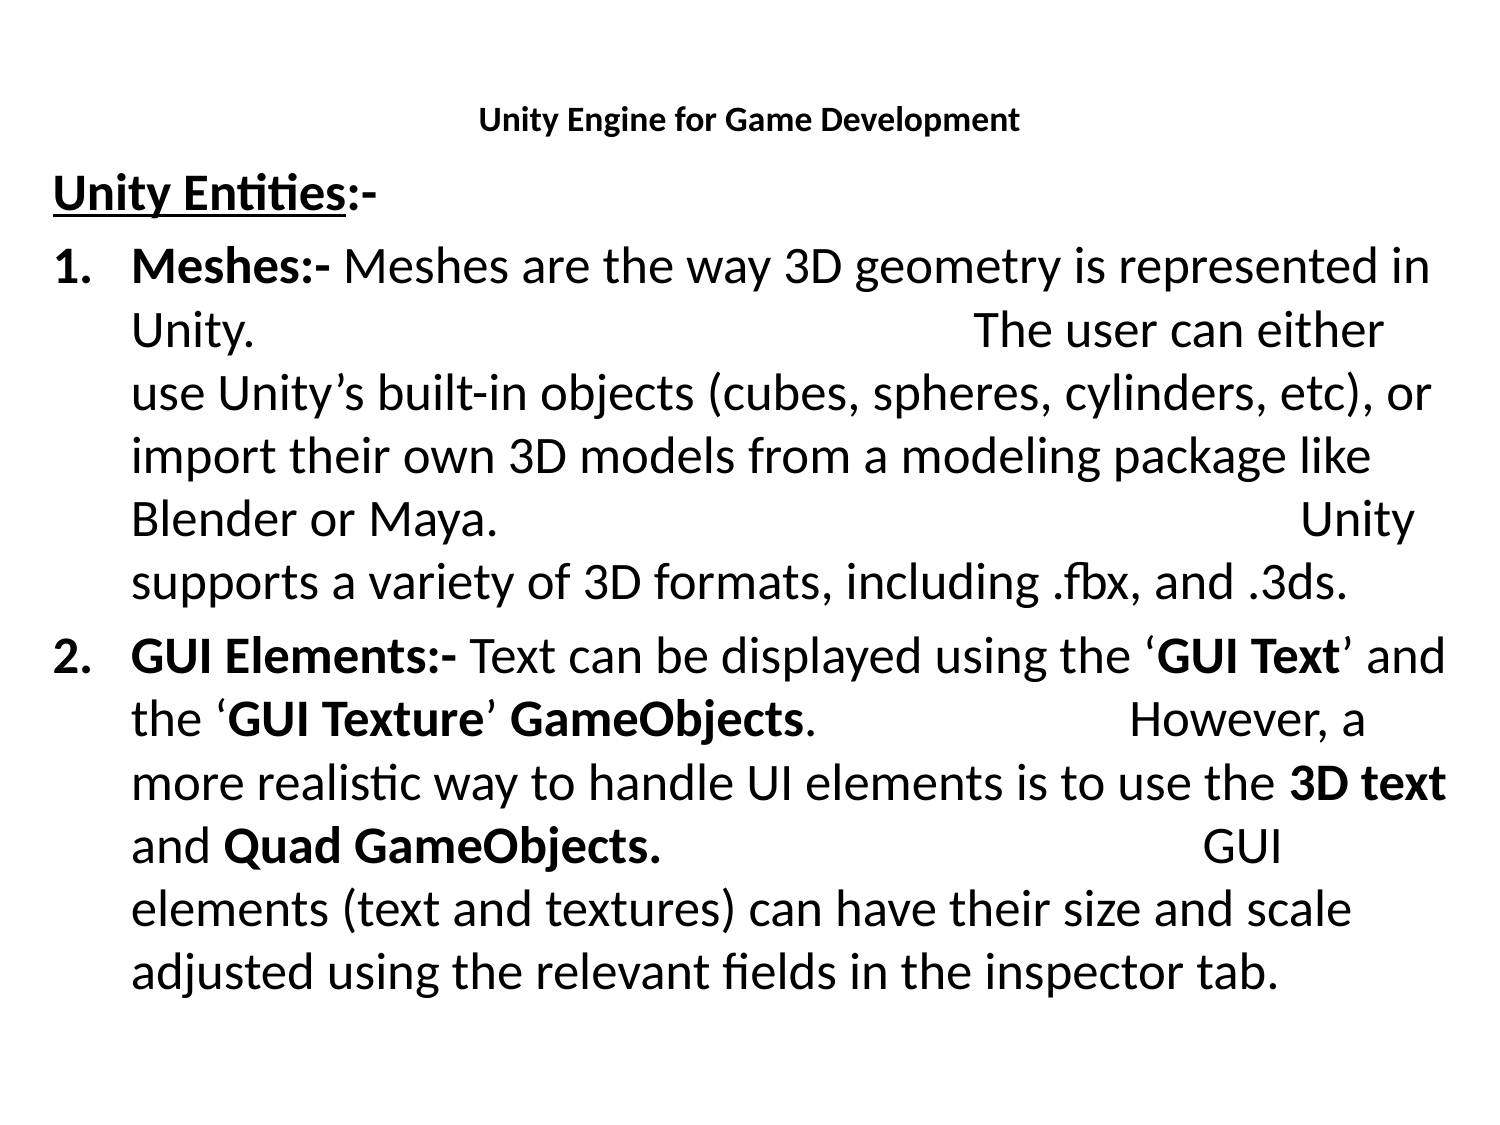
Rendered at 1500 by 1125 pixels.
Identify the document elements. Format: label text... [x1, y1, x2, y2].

title Unity Engine for Game Development [75, 45, 1425, 149]
list Unity Entities:- Meshes:- Meshes are the way 3D geometry is represented in Unity. The user can either use Unity’s built-in objects (cubes, spheres, cylinders, etc), or import their own 3D models from a modeling package like Blender or Maya. Unity supports a variety of 3D formats, including .fbx, and .3ds. GUI Elements:- Text can be displayed using the ‘GUI Text’ and the ‘GUI Texture’ GameObjects. However, a more realistic way to handle UI elements is to use the 3D text and Quad GameObjects. GUI elements (text and textures) can have their size and scale adjusted using the relevant fields in the inspector tab. [37, 149, 1463, 1100]
